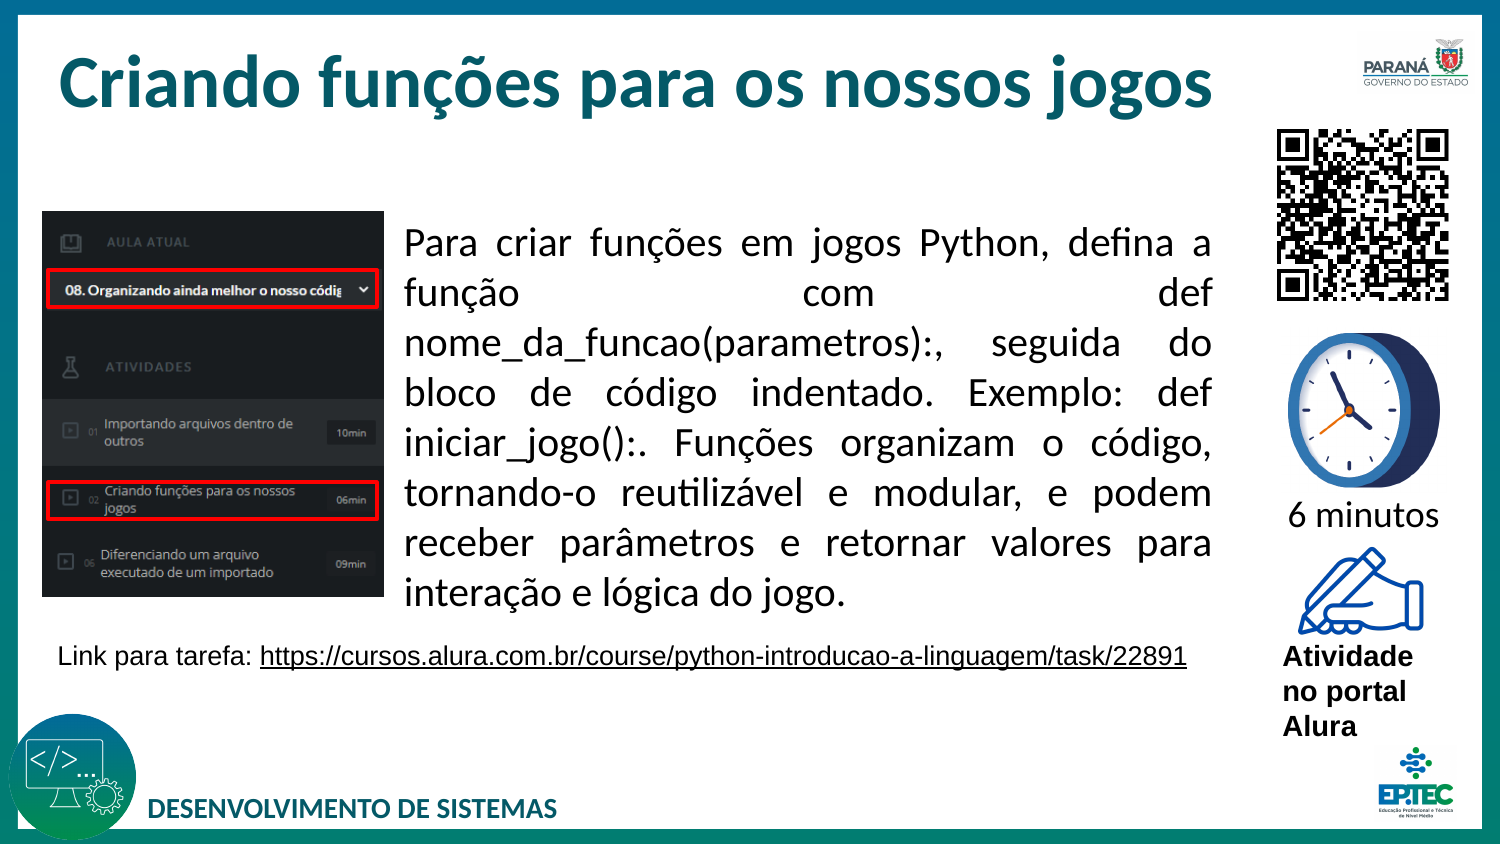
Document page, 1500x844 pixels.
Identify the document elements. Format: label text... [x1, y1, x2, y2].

picture [0, 273, 17, 277]
picture [42, 210, 384, 597]
picture [1280, 326, 1447, 493]
text_box Link para tarefa: https://cursos.alura.com.br/course/python-introducao-a-linguagem/task/22891 [42, 630, 1267, 679]
picture [1356, 30, 1475, 94]
picture [1270, 125, 1453, 308]
text_box Para criar funções em jogos Python, defina a função com def nome_da_funcao(parametros):, seguida do bloco de código indentado. Exemplo: def iniciar_jogo():. Funções organizam o código, tornando-o reutilizável e modular, e podem receber parâmetros e retornar valores para interação e lógica do jogo. [389, 207, 1228, 623]
picture [1482, 273, 1500, 277]
text_box DESENVOLVIMENTO DE SISTEMAS [141, 783, 644, 830]
text_box 6 minutos [1241, 482, 1486, 543]
text_box Atividade no portal Alura [1267, 629, 1472, 750]
text_box [17, 14, 1482, 829]
picture [8, 713, 137, 841]
picture [1284, 515, 1439, 670]
text_box Criando funções para os nossos jogos [44, 25, 1333, 131]
picture [1374, 745, 1457, 822]
